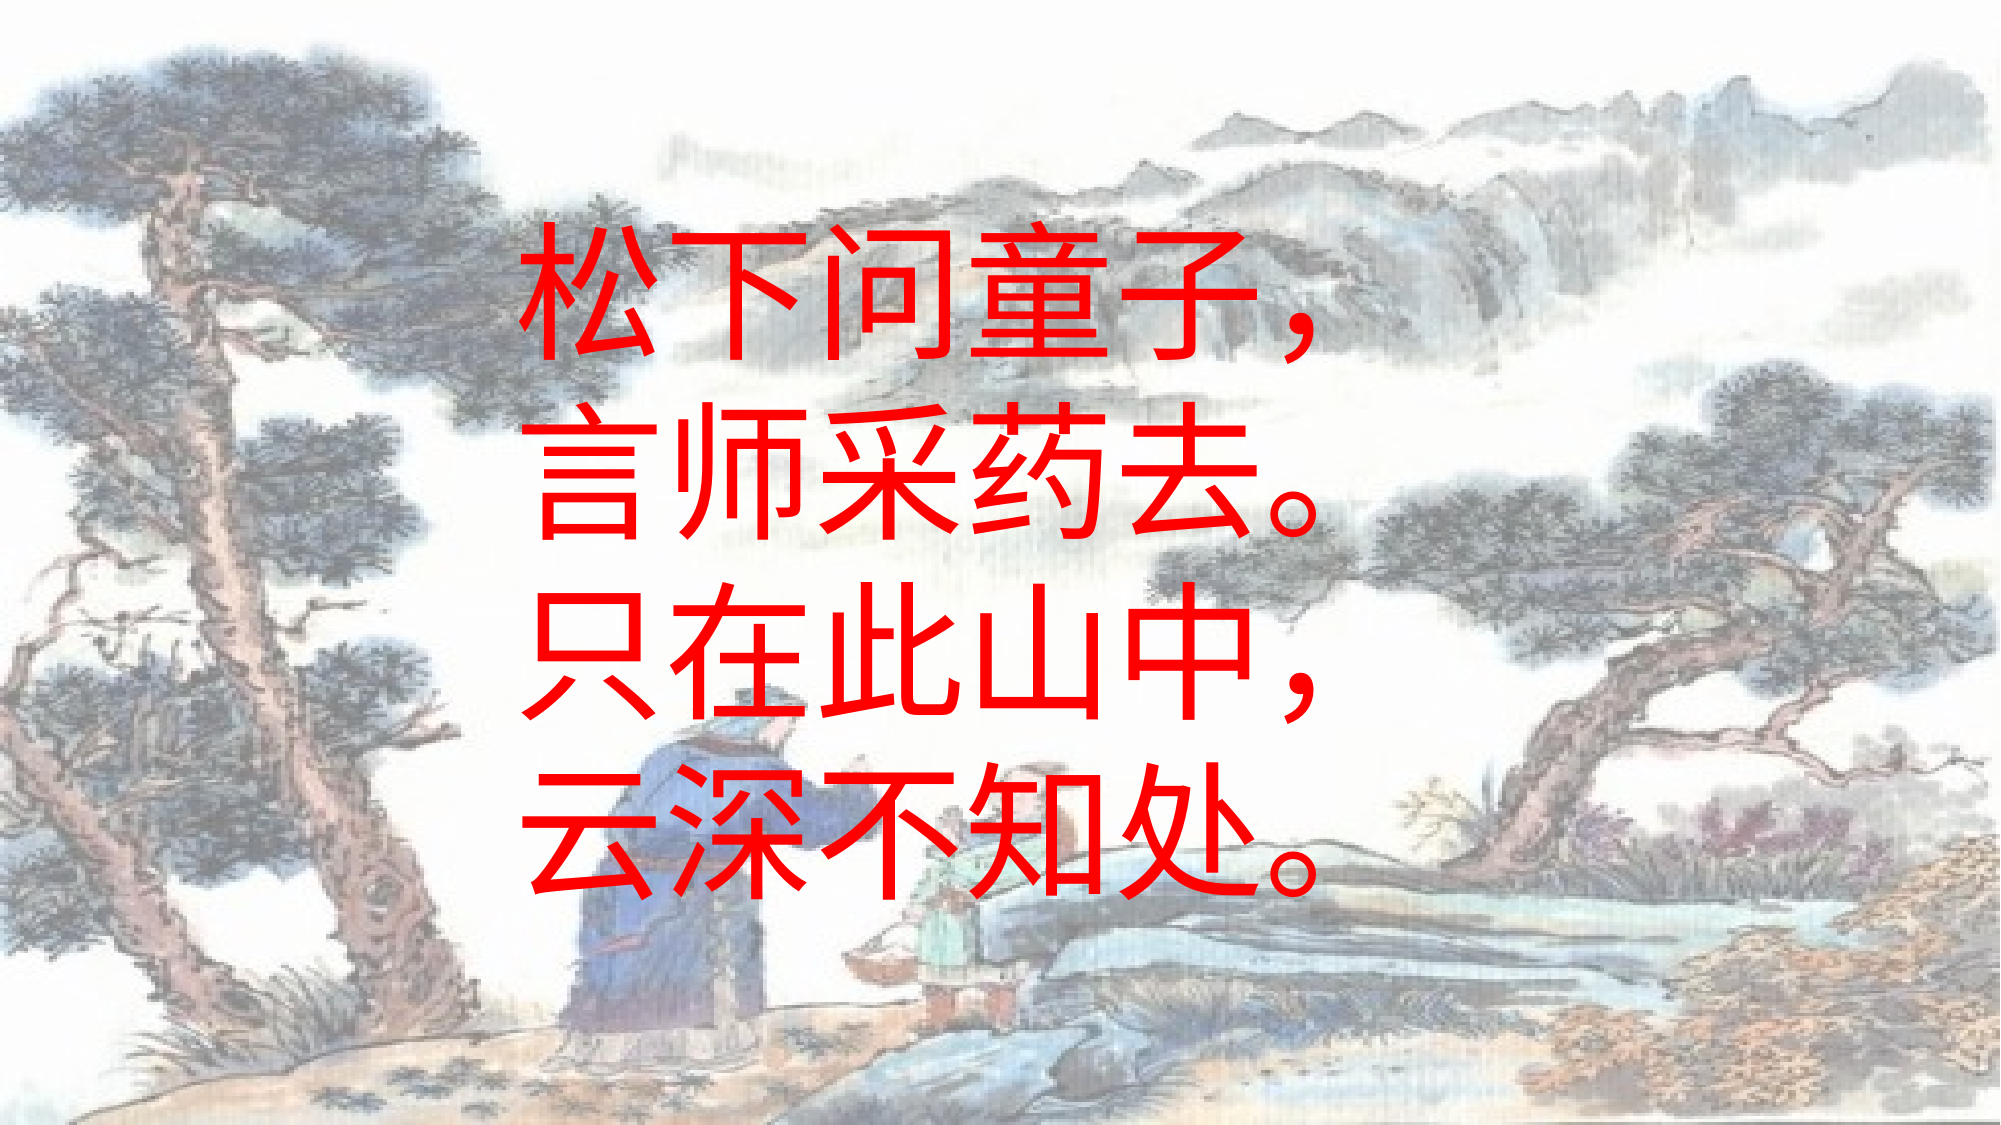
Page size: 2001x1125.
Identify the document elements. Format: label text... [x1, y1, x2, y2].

text_box 松下问童子，言师采药去。 只在此山中，云深不知处。 [500, 191, 1500, 927]
